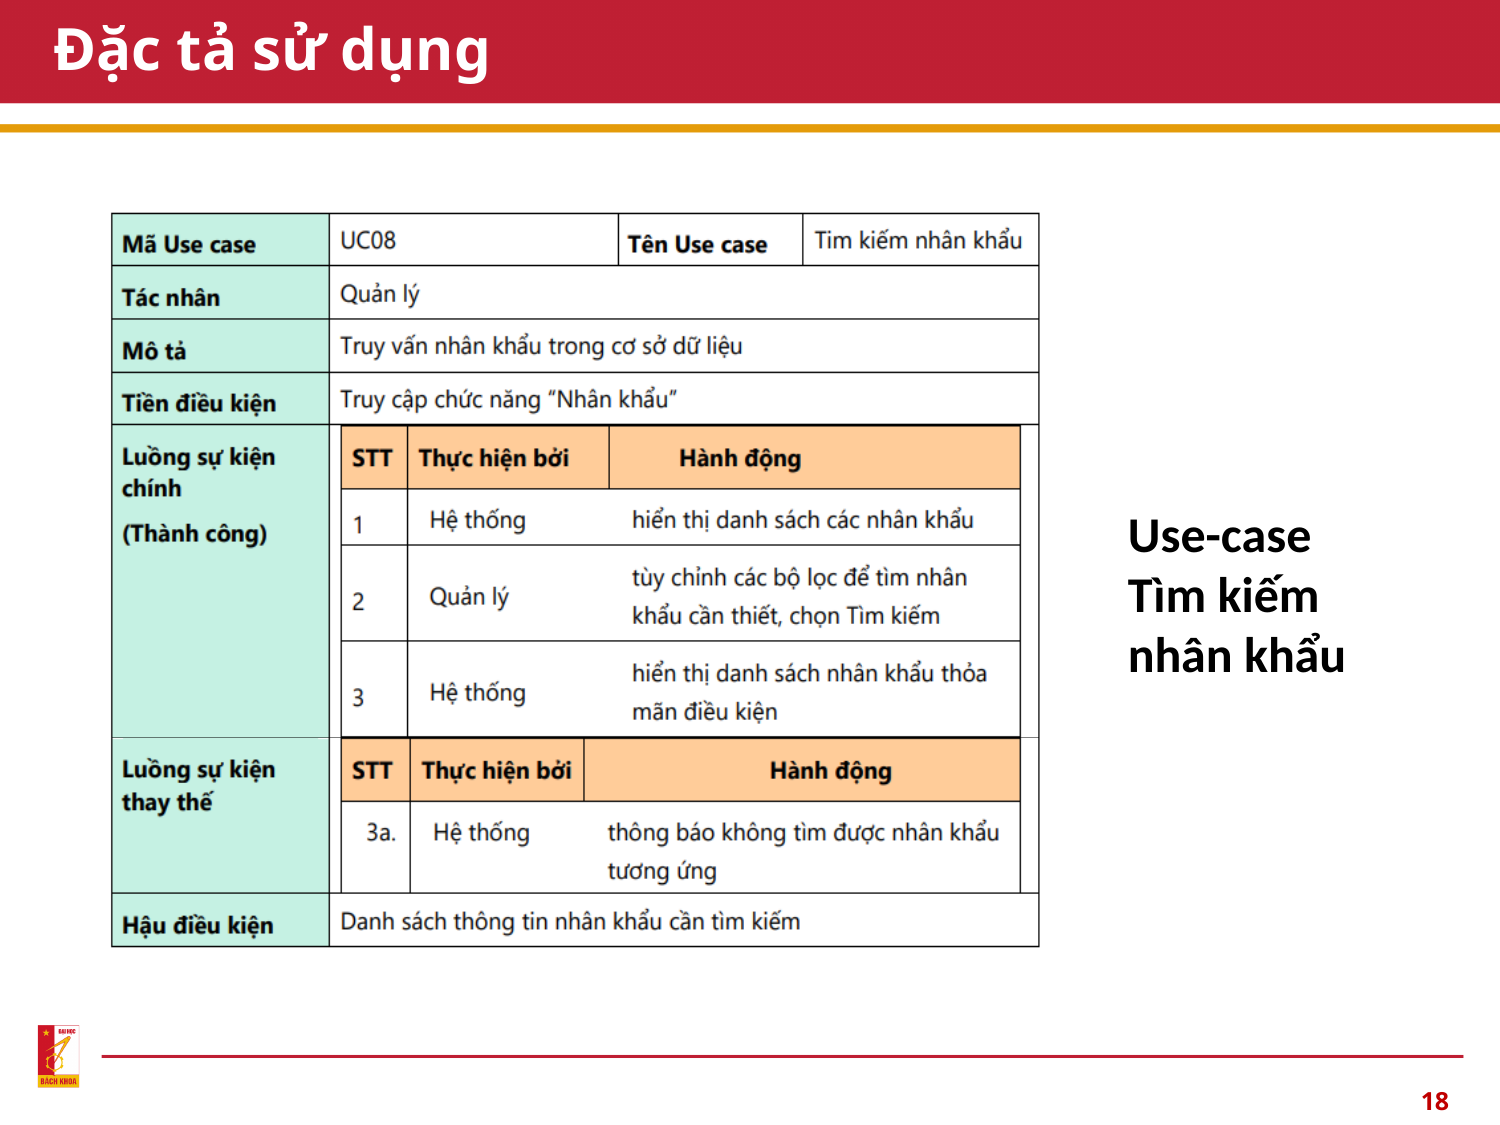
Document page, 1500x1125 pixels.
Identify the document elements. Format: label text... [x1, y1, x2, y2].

picture [0, 0, 1500, 1125]
text_box Use-case Tìm kiếm nhân khẩu [1113, 495, 1500, 690]
slide_number 18 [1126, 1078, 1464, 1125]
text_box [102, 202, 1049, 957]
title Đặc tả sử dụng [38, 12, 1462, 87]
